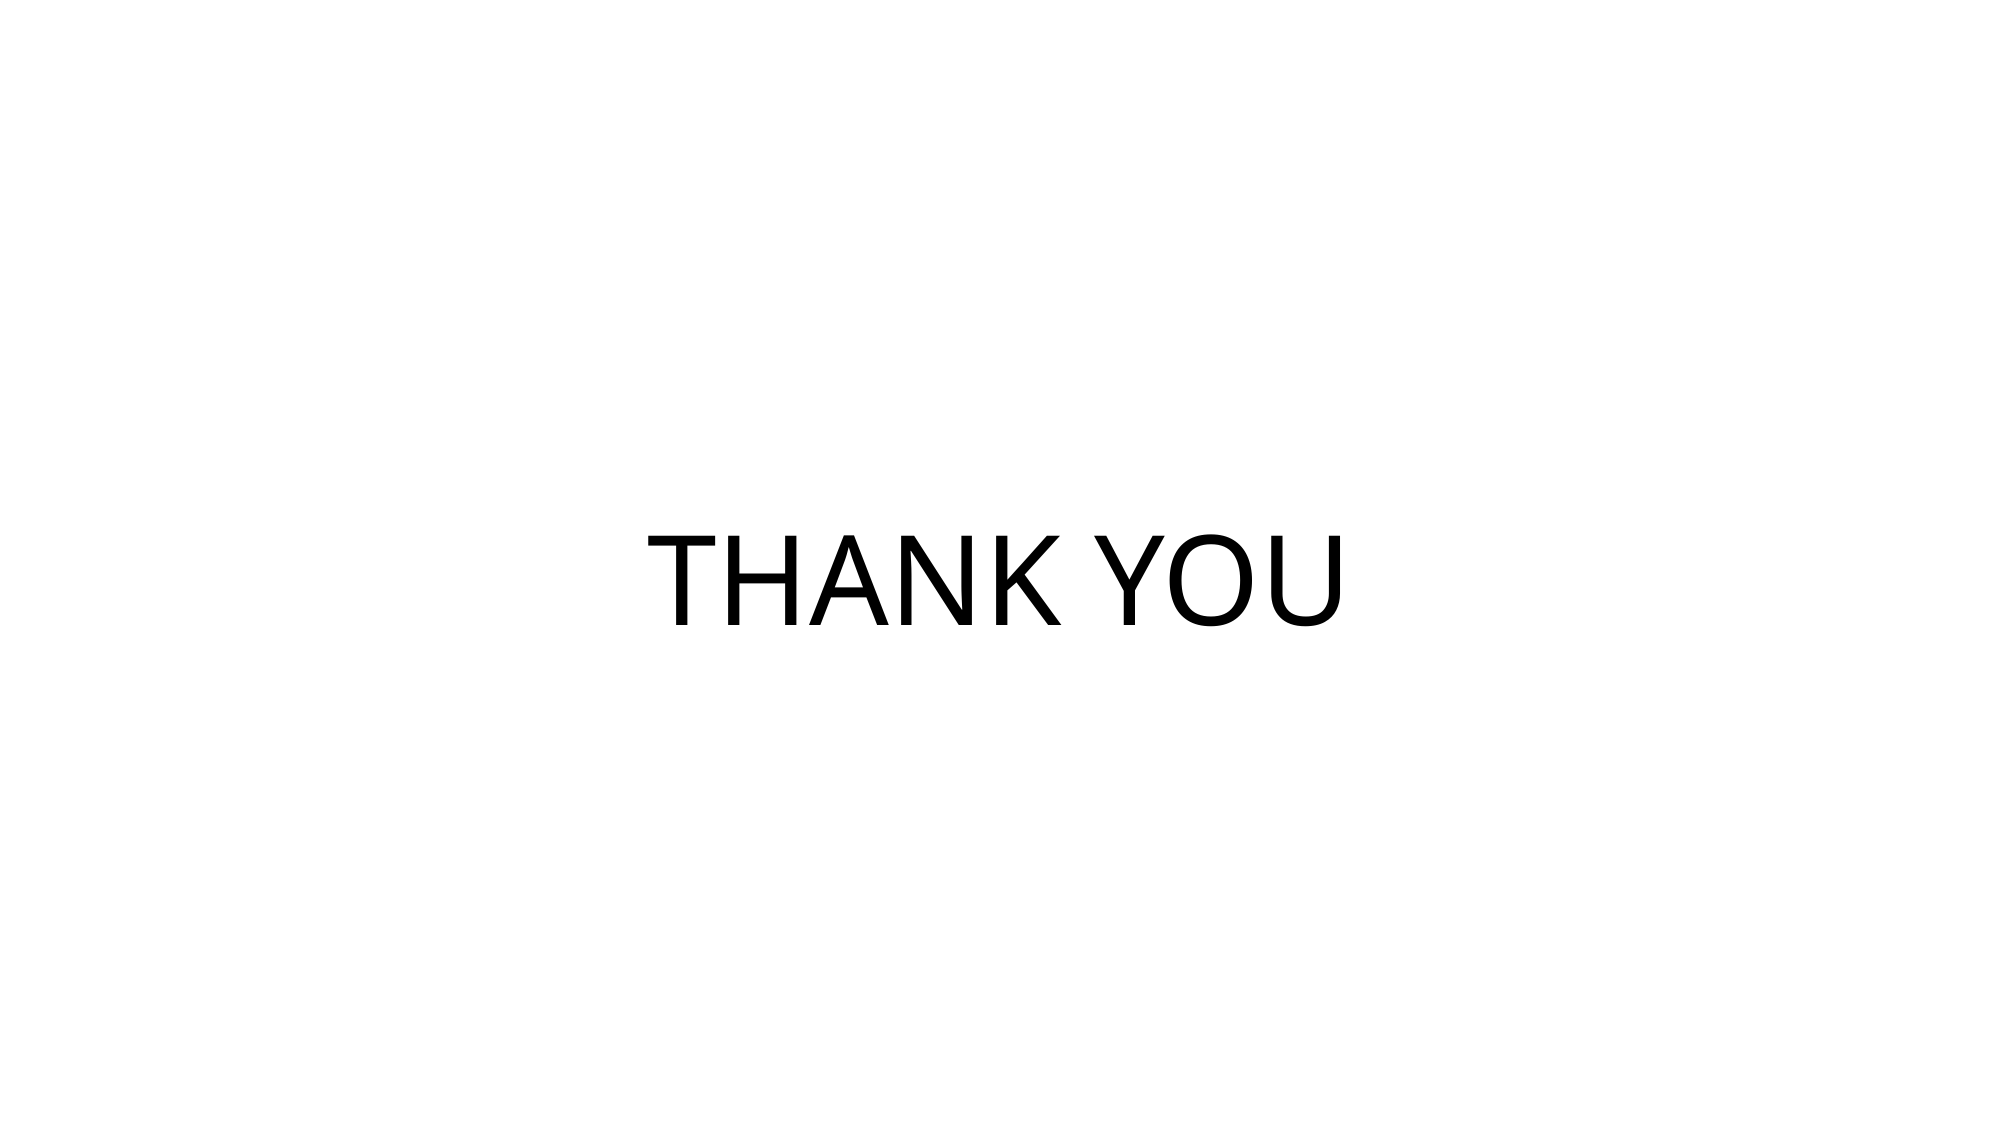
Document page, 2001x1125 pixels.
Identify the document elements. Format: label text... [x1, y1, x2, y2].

title THANK YOU [249, 268, 1750, 661]
